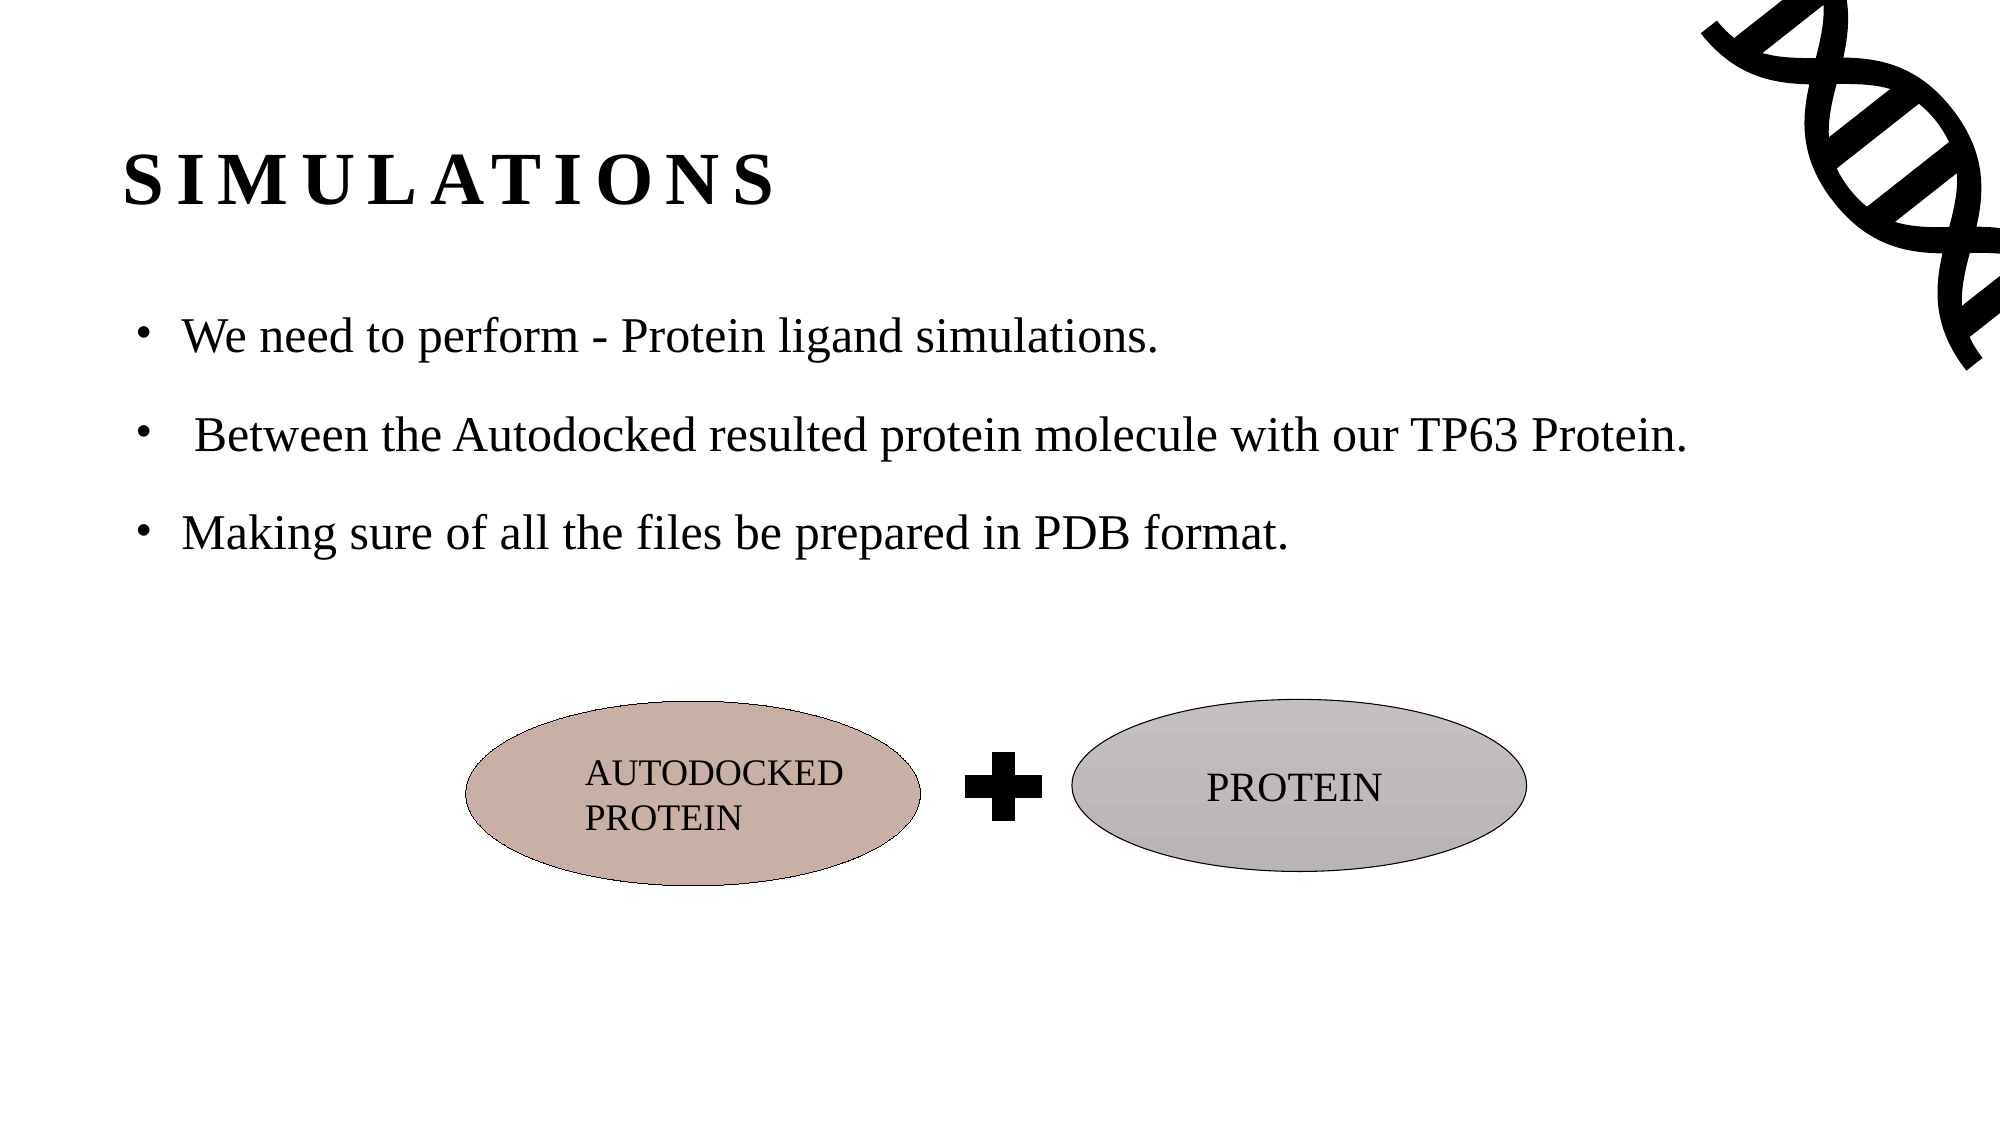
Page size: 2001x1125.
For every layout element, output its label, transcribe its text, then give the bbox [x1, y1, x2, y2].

text_box [1700, 0, 2000, 371]
text_box [1071, 698, 1528, 873]
text_box AUTODOCKED PROTEIN [570, 740, 877, 846]
text_box PROTEIN [1191, 752, 1446, 818]
list We need to perform - Protein ligand simulations. Between the Autodocked resulted protein molecule with our TP63 Protein. Making sure of all the files be prepared in PDB format. [121, 276, 1942, 1102]
title Simulations [107, 83, 1700, 227]
text_box [465, 701, 921, 886]
text_box [965, 752, 1042, 821]
